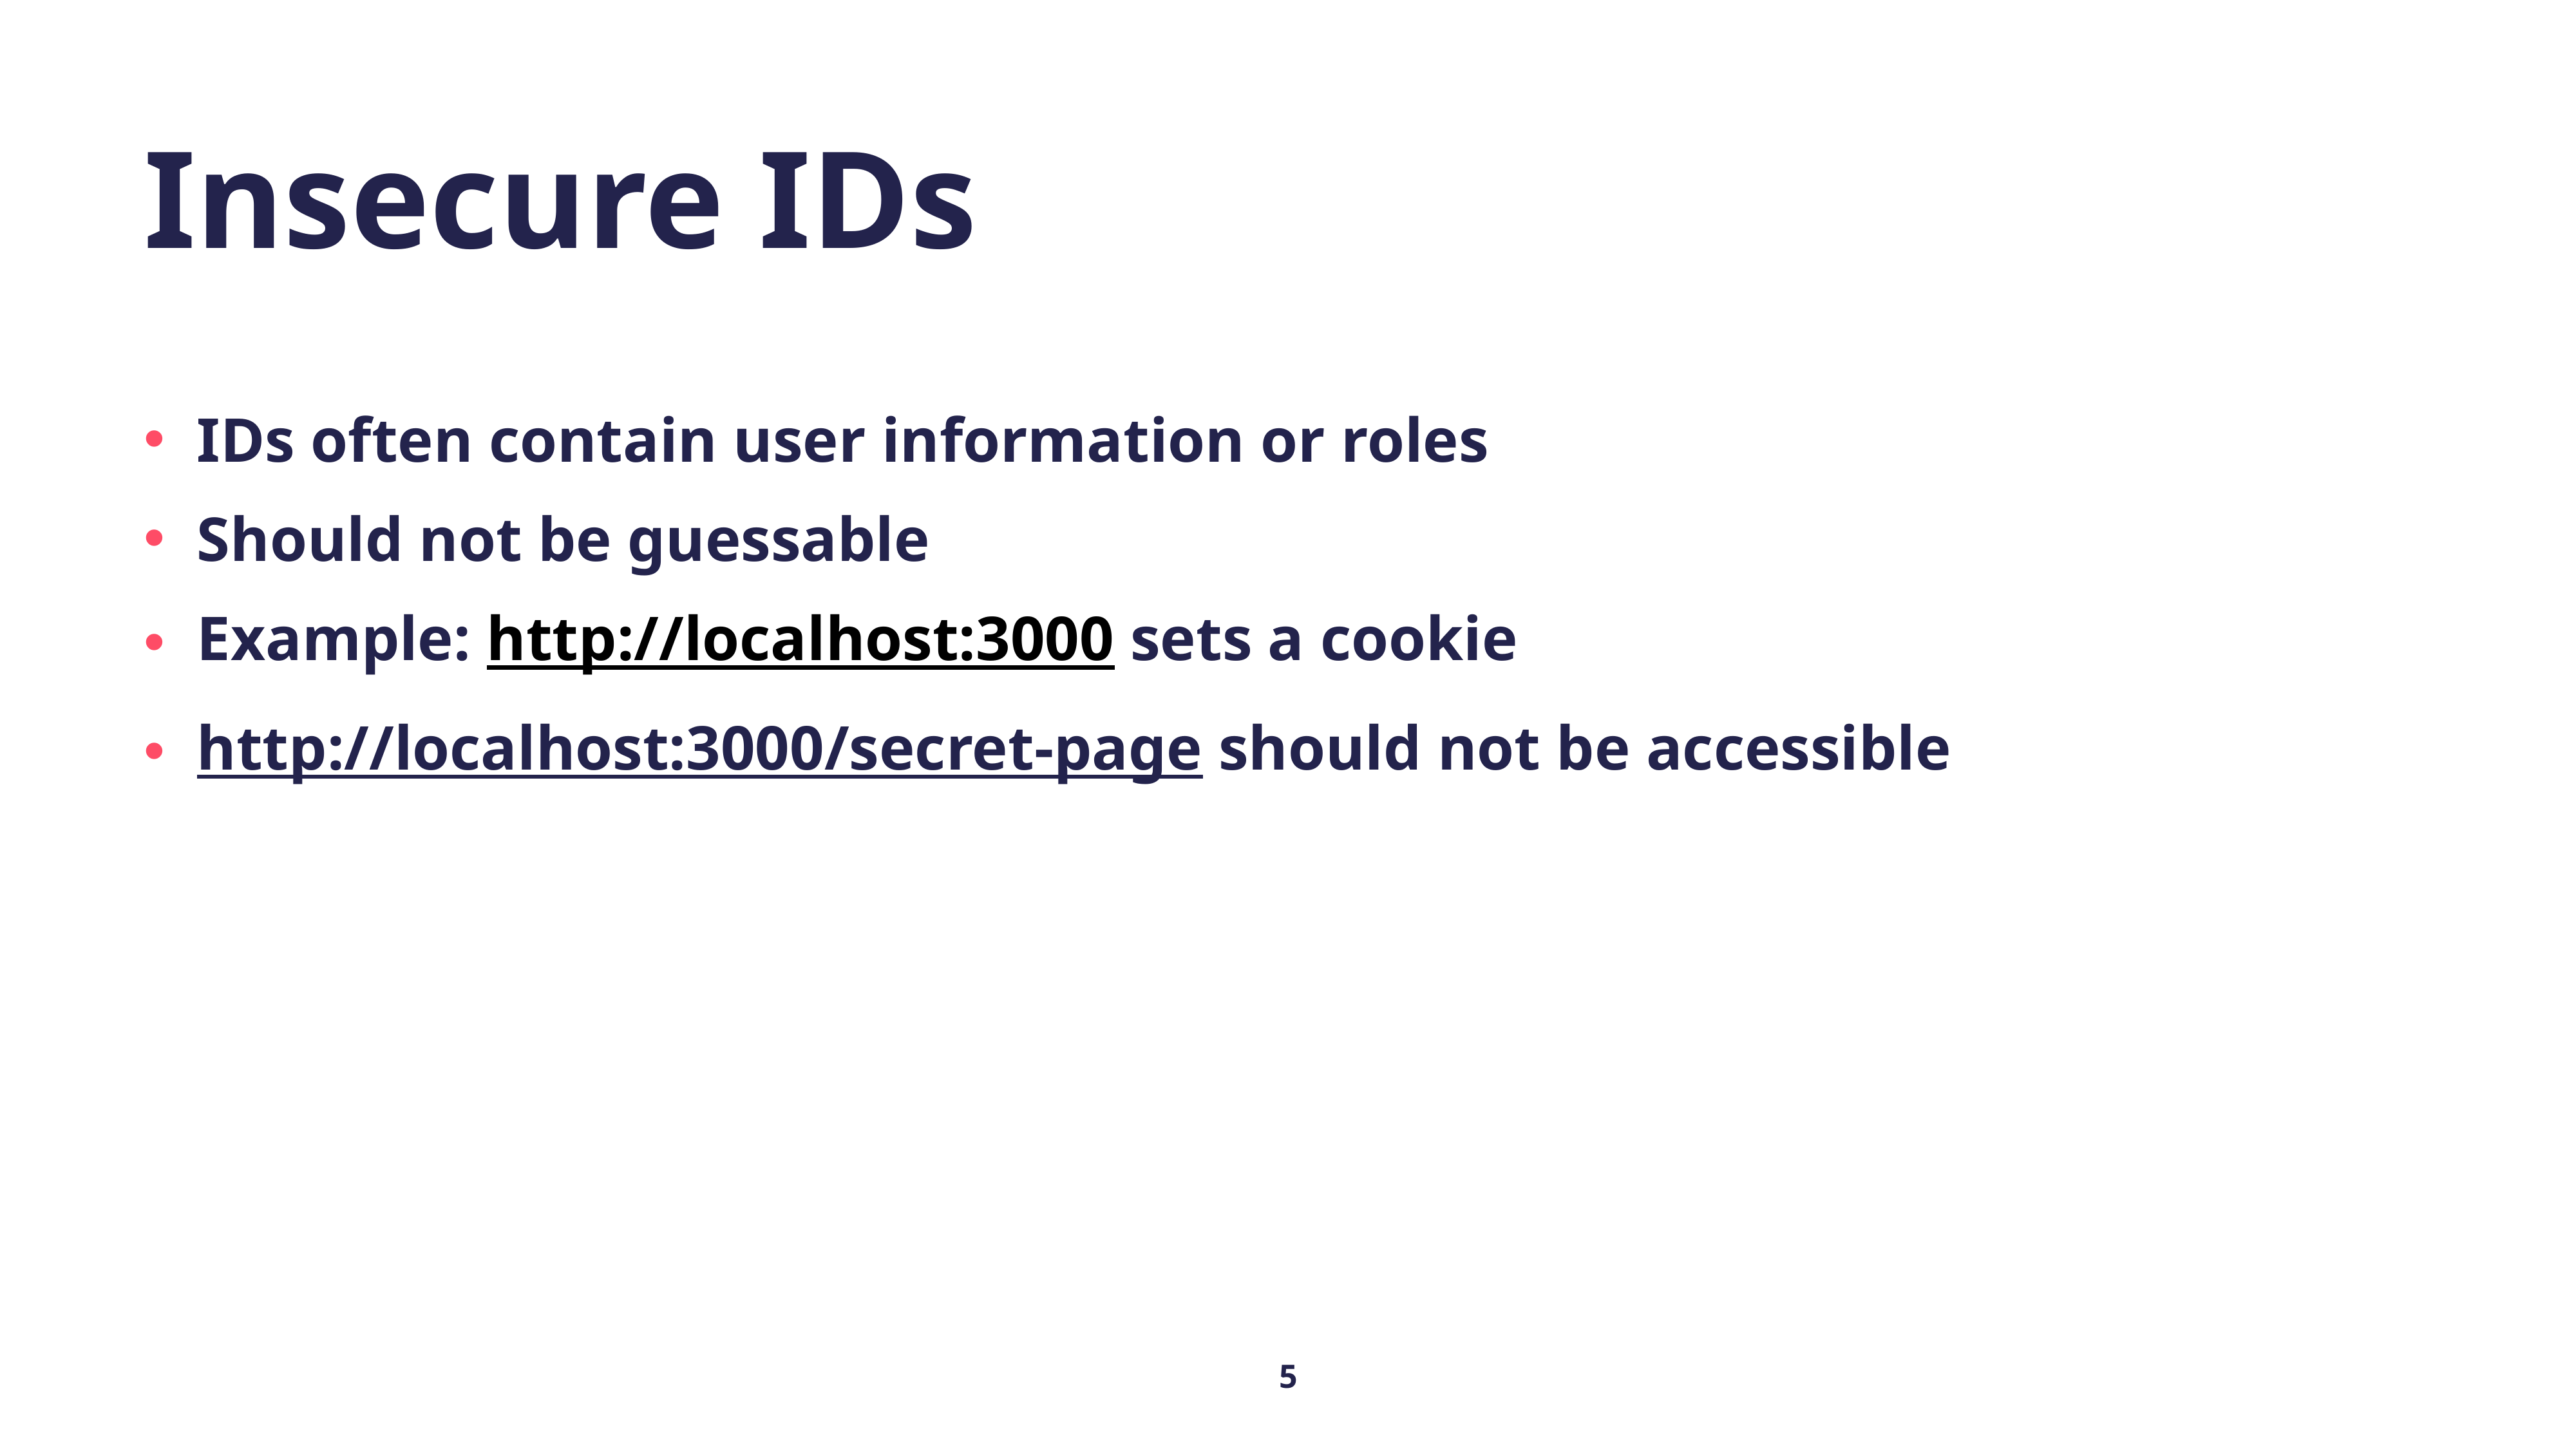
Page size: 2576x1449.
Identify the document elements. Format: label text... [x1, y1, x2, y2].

list IDs often contain user information or roles Should not be guessable Example: http://localhost:3000 sets a cookie http://localhost:3000/secret-page should not be accessible [144, 302, 2432, 1307]
slide_number 5 [144, 1306, 2433, 1449]
title Insecure IDs [144, 132, 2433, 260]
